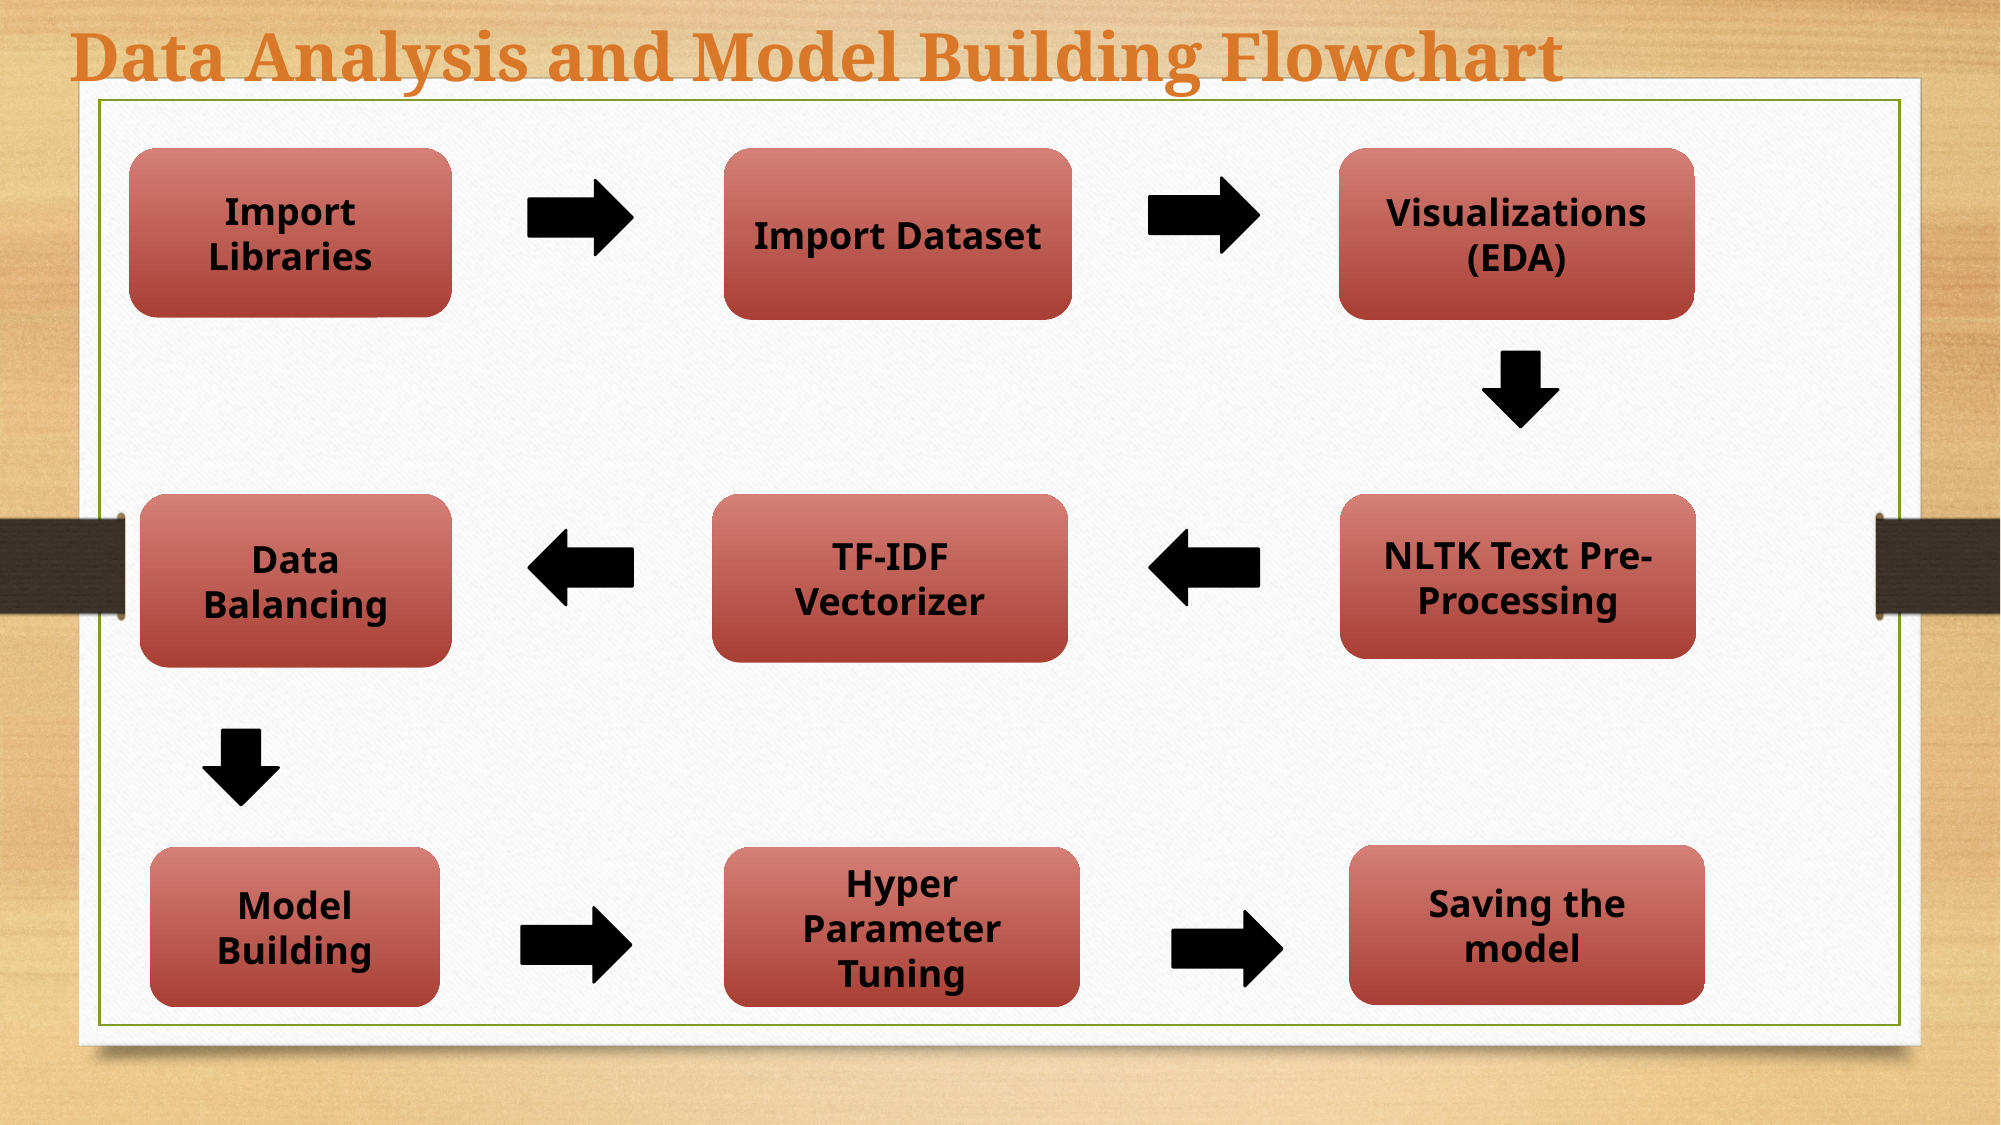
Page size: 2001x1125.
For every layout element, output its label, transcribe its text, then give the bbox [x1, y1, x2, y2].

text_box Model Building [149, 847, 440, 1008]
text_box TF-IDF Vectorizer [712, 493, 1069, 663]
text_box [520, 906, 633, 984]
text_box Saving the model [1349, 844, 1706, 1006]
text_box Import Dataset [723, 148, 1073, 320]
text_box Visualizations (EDA) [1338, 148, 1695, 320]
text_box [527, 528, 634, 607]
text_box [1148, 528, 1261, 607]
text_box Hyper Parameter Tuning [724, 847, 1080, 1008]
text_box Import Libraries [129, 148, 452, 318]
text_box [1171, 909, 1284, 988]
text_box Data Analysis and Model Building Flowchart [0, 7, 1636, 147]
text_box [1148, 176, 1260, 254]
text_box [527, 178, 634, 257]
picture [0, 0, 2001, 1125]
text_box [1481, 350, 1560, 429]
text_box NLTK Text Pre-Processing [1340, 494, 1697, 660]
text_box [202, 728, 280, 807]
text_box Data Balancing [139, 494, 452, 668]
